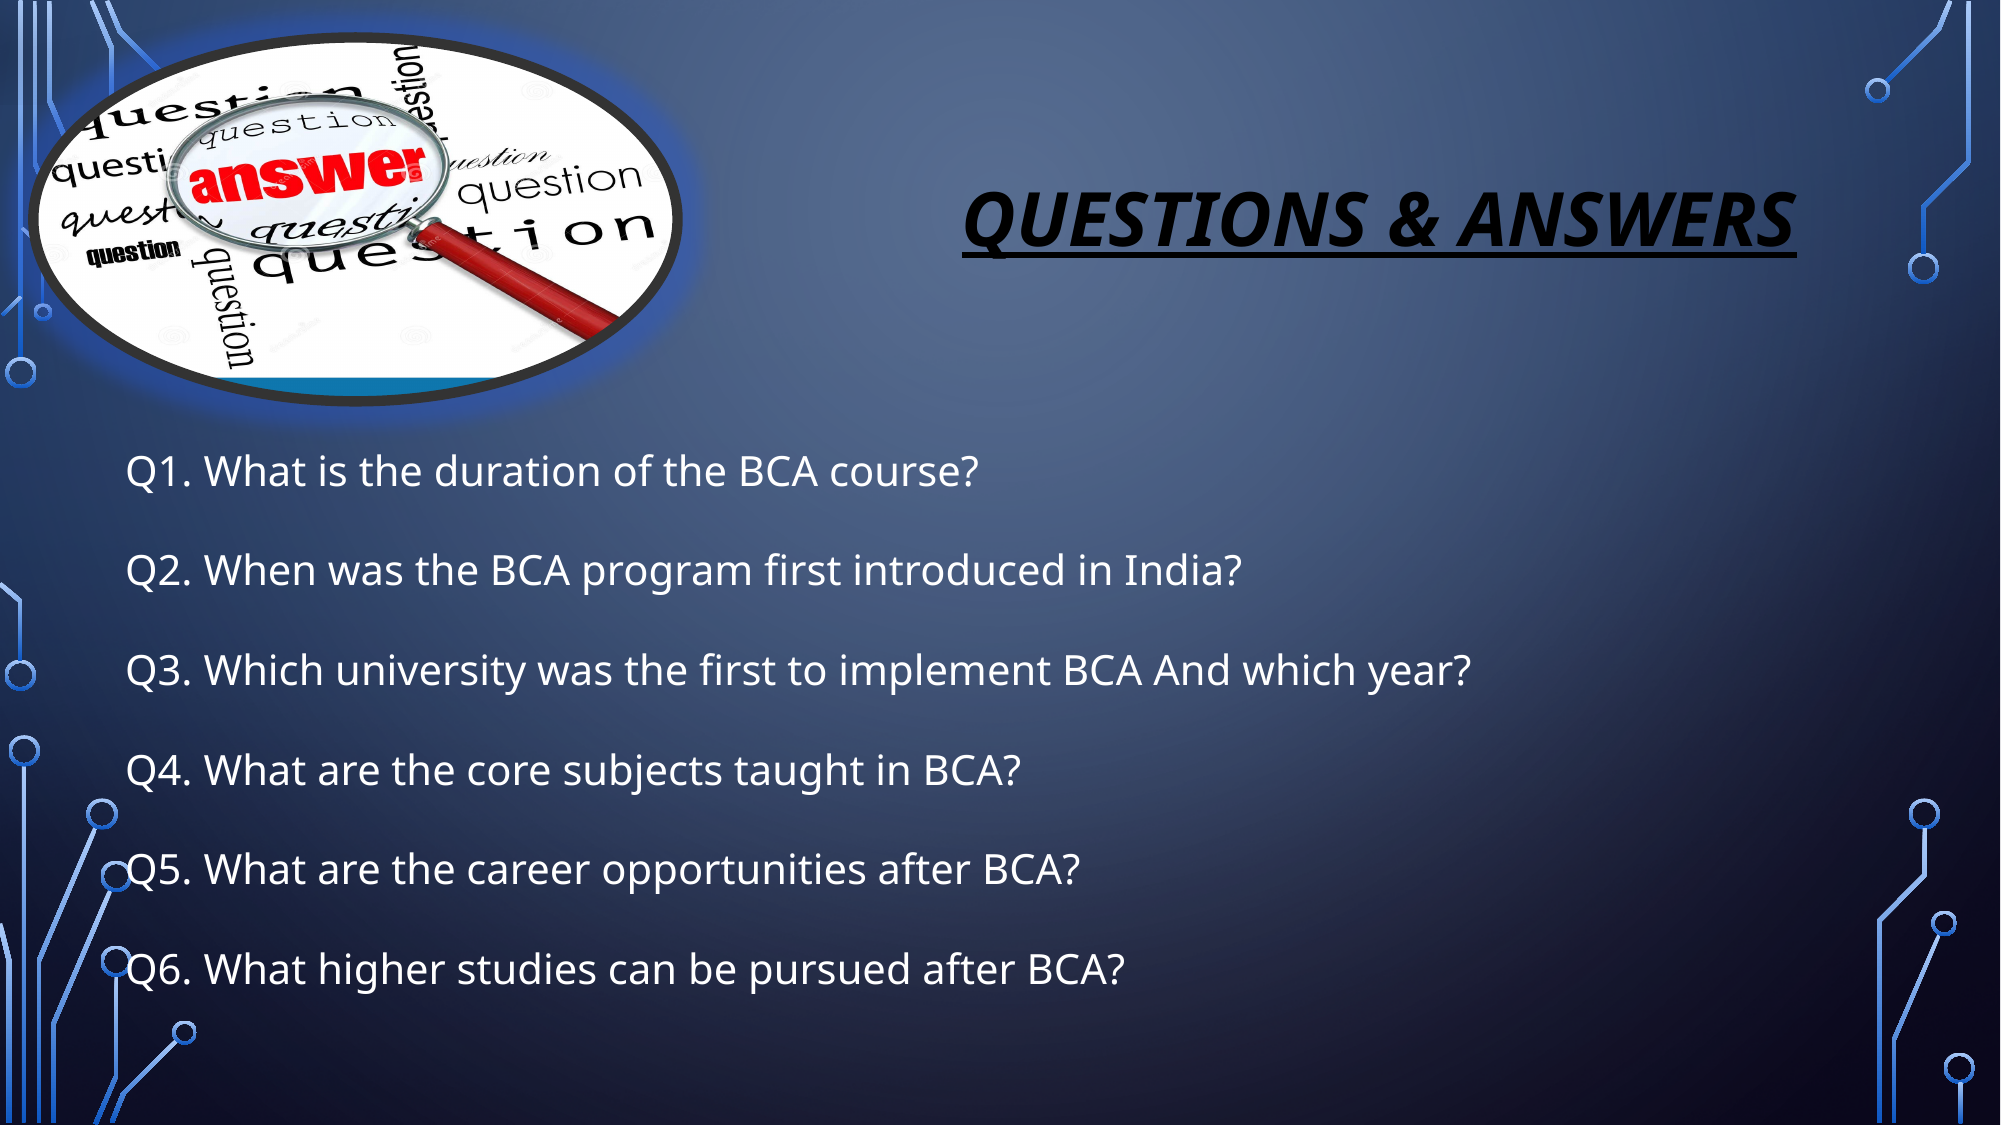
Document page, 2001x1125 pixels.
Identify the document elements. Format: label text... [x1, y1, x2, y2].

title Questions & Answers [678, 101, 1813, 344]
picture [33, 37, 678, 402]
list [112, 437, 1775, 1037]
